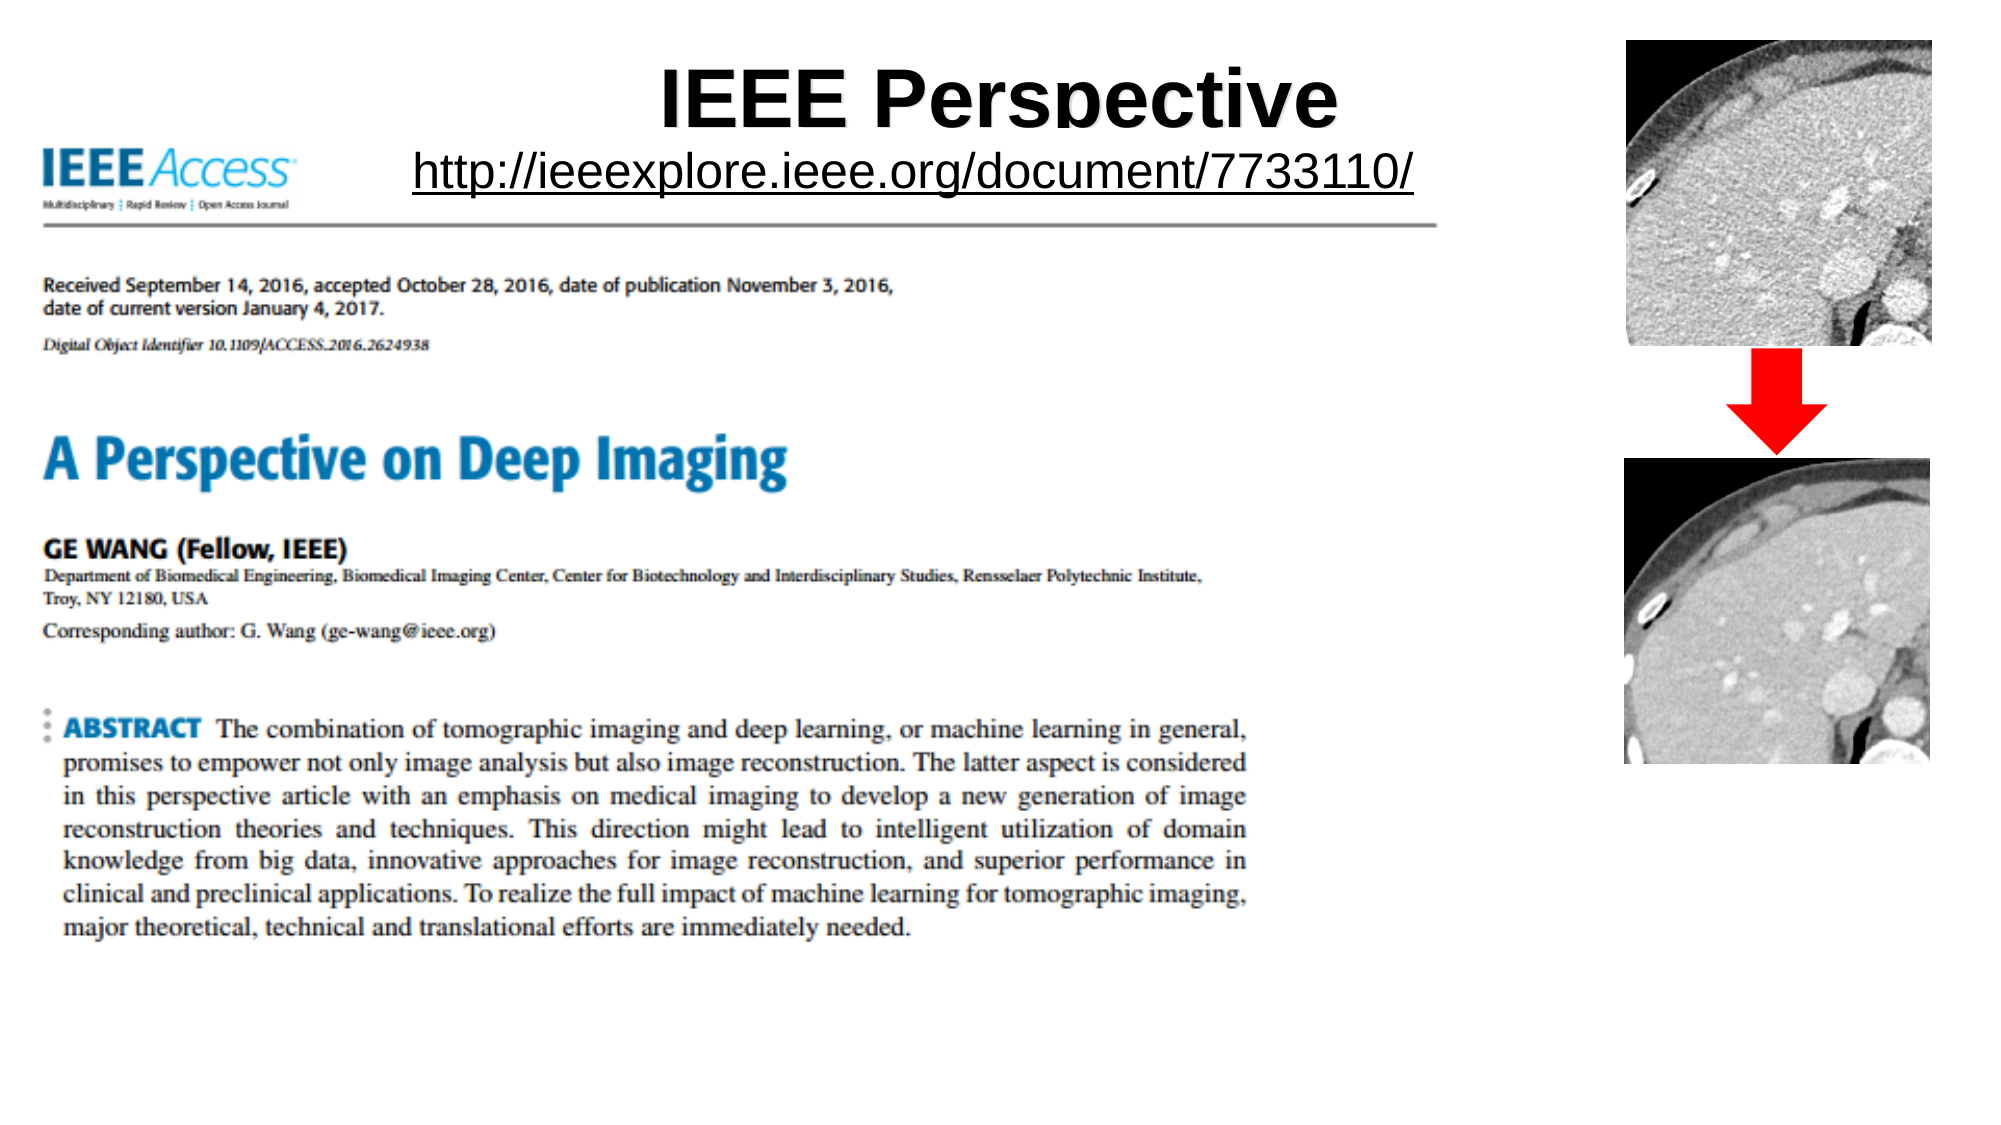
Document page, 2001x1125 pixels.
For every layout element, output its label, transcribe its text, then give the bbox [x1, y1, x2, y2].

text_box [1725, 354, 1828, 456]
picture [0, 128, 1444, 961]
picture [1625, 39, 1932, 346]
title IEEE Perspective [33, 24, 1967, 163]
picture [1623, 457, 1930, 764]
